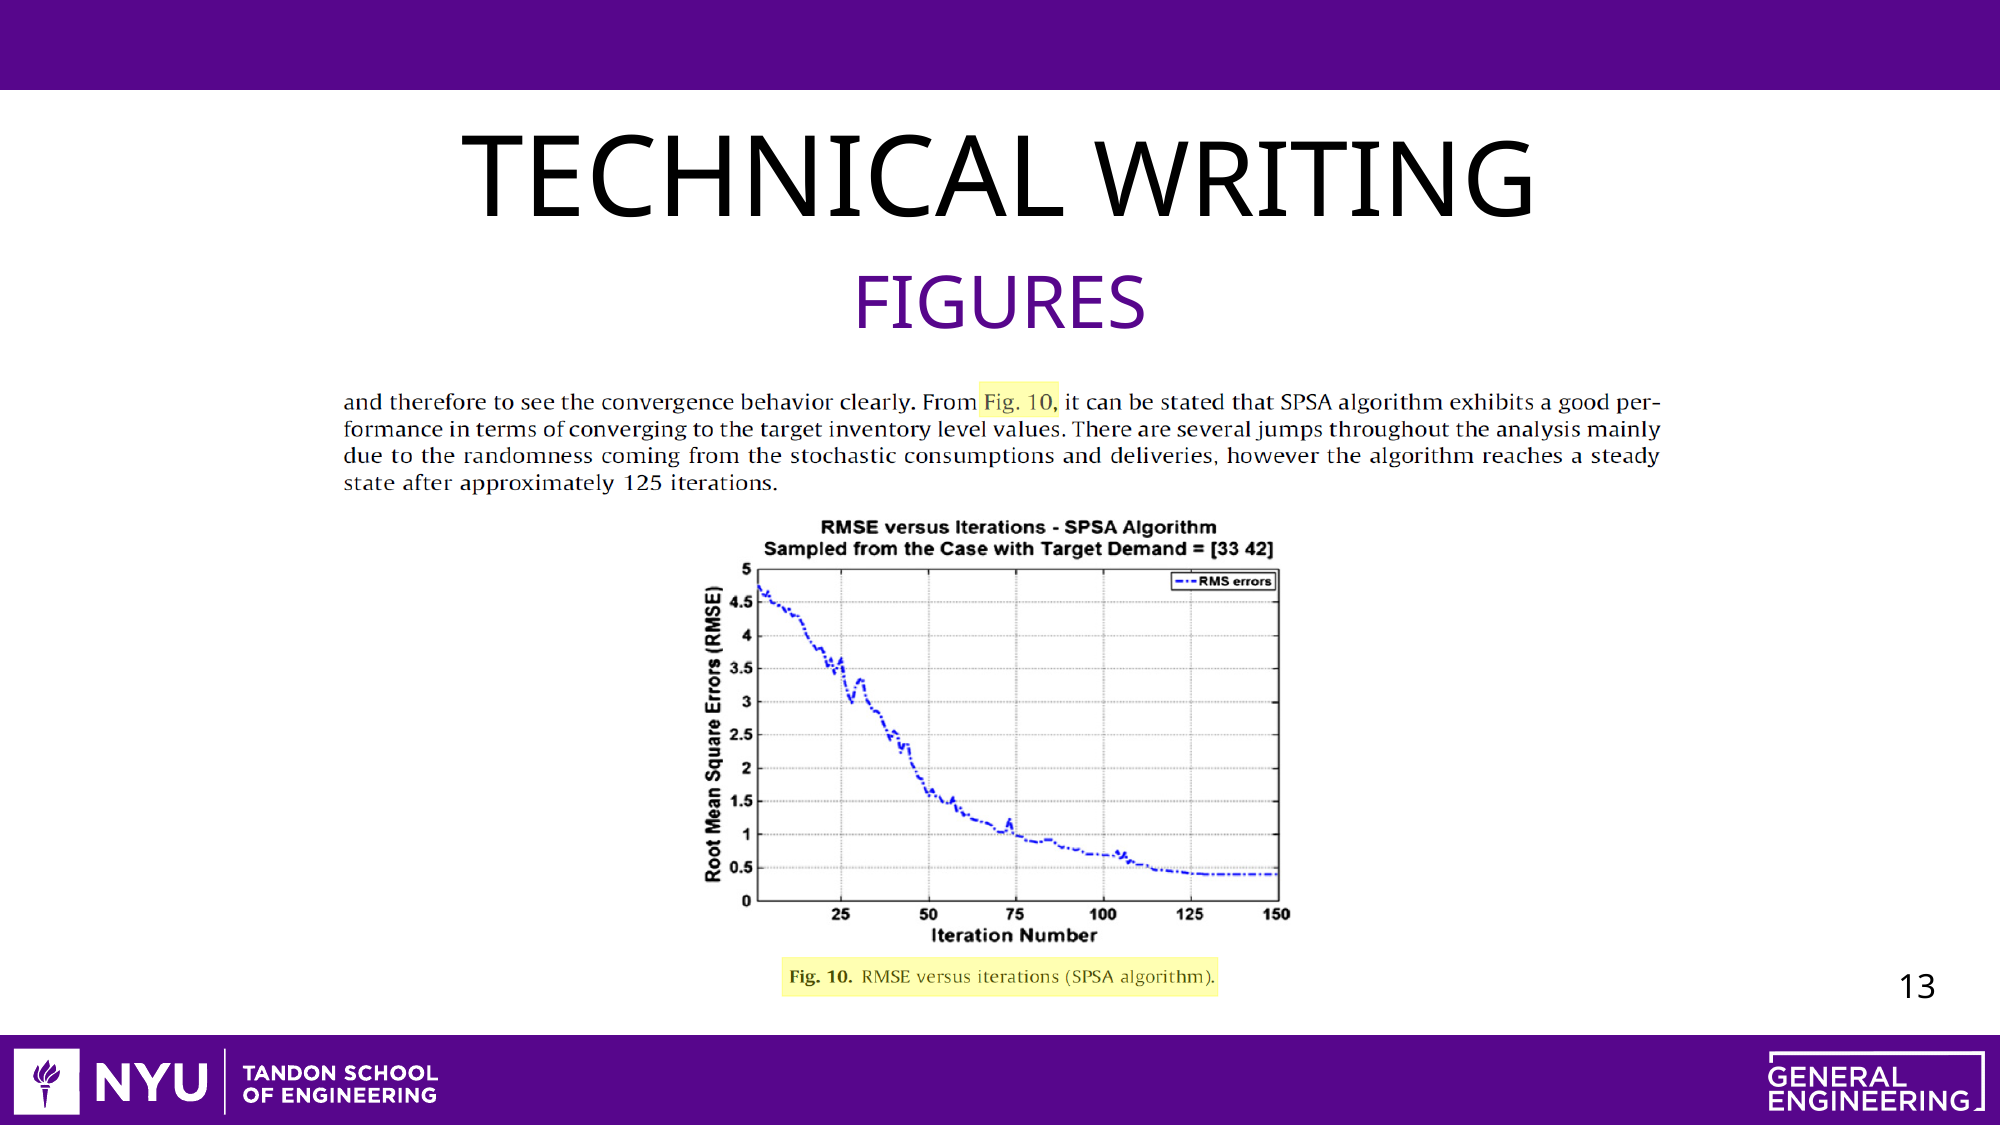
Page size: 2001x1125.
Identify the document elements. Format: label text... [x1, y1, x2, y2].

text_box 13 [1802, 958, 1951, 1013]
picture [1768, 1051, 1985, 1111]
text_box FIGURES [353, 248, 1647, 369]
text_box TECHNICAL WRITING [17, 89, 1983, 249]
picture [296, 369, 1741, 1014]
picture [13, 1048, 438, 1115]
text_box [0, 1034, 2000, 1125]
text_box [0, 0, 2000, 91]
